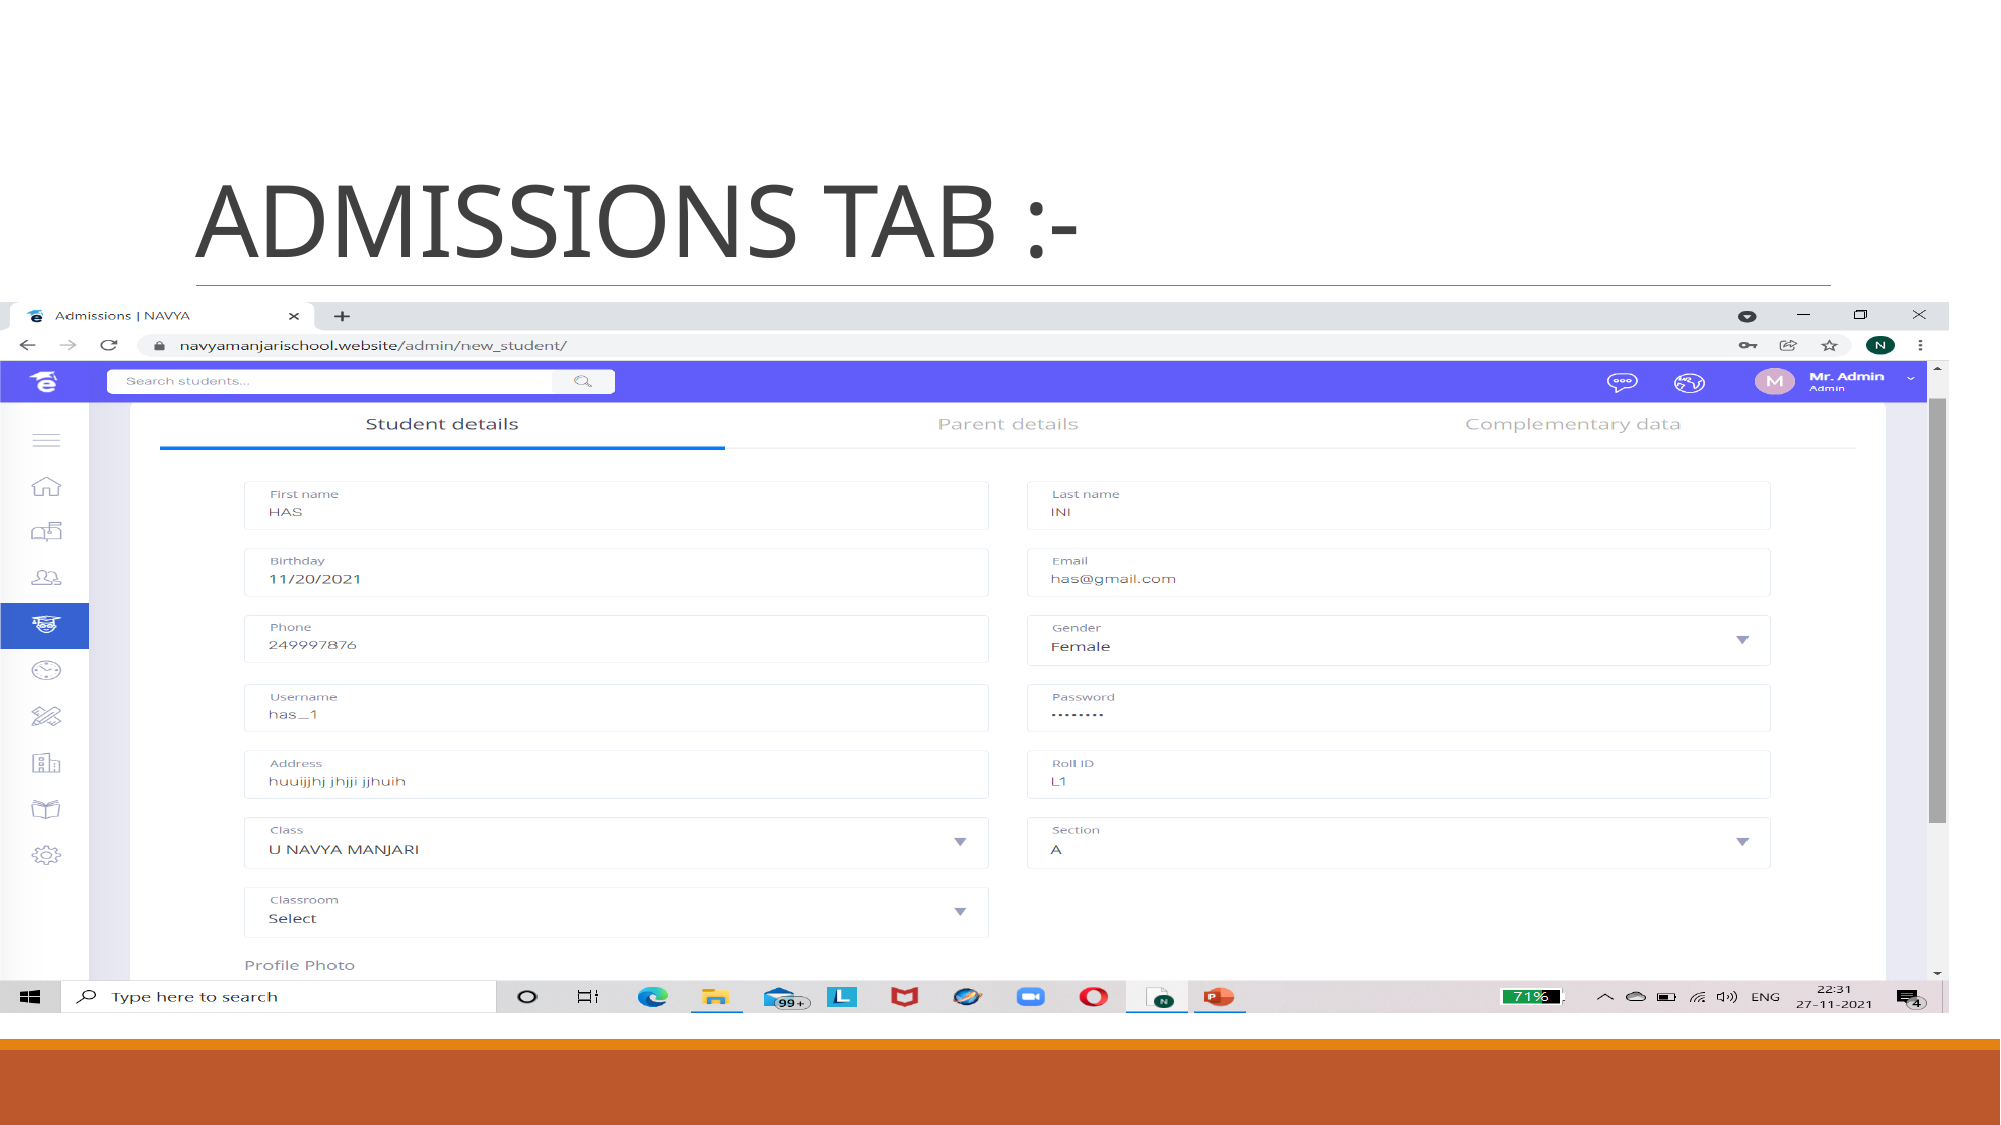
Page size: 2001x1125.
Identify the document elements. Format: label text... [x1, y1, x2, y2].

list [0, 302, 1949, 1013]
title ADMISSIONS TAB :- [180, 47, 1830, 285]
